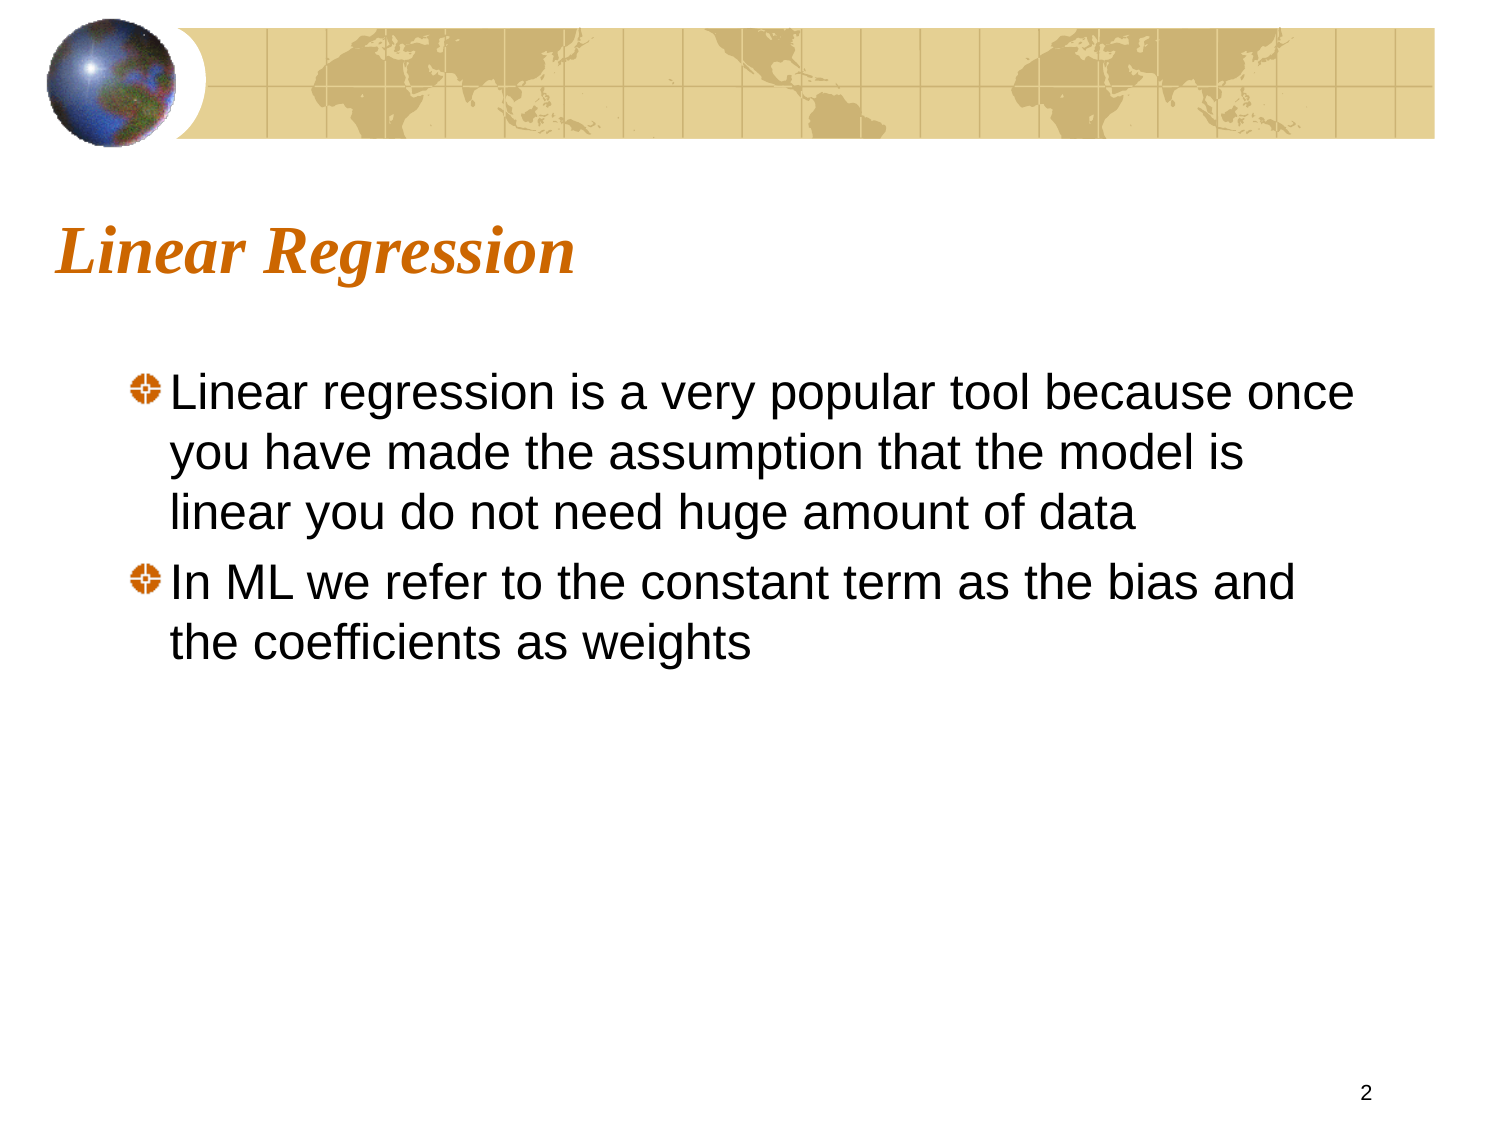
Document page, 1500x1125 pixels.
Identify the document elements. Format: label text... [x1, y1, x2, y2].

picture [127, 562, 163, 598]
list Linear regression is a very popular tool because once you have made the assumption that the model is linear you do not need huge amount of data In ML we refer to the constant term as the bias and the coefficients as weights [112, 352, 1388, 1028]
picture [42, 14, 190, 151]
title Linear Regression [40, 152, 1316, 341]
picture [127, 372, 163, 408]
slide_number 2 [1074, 1037, 1388, 1113]
